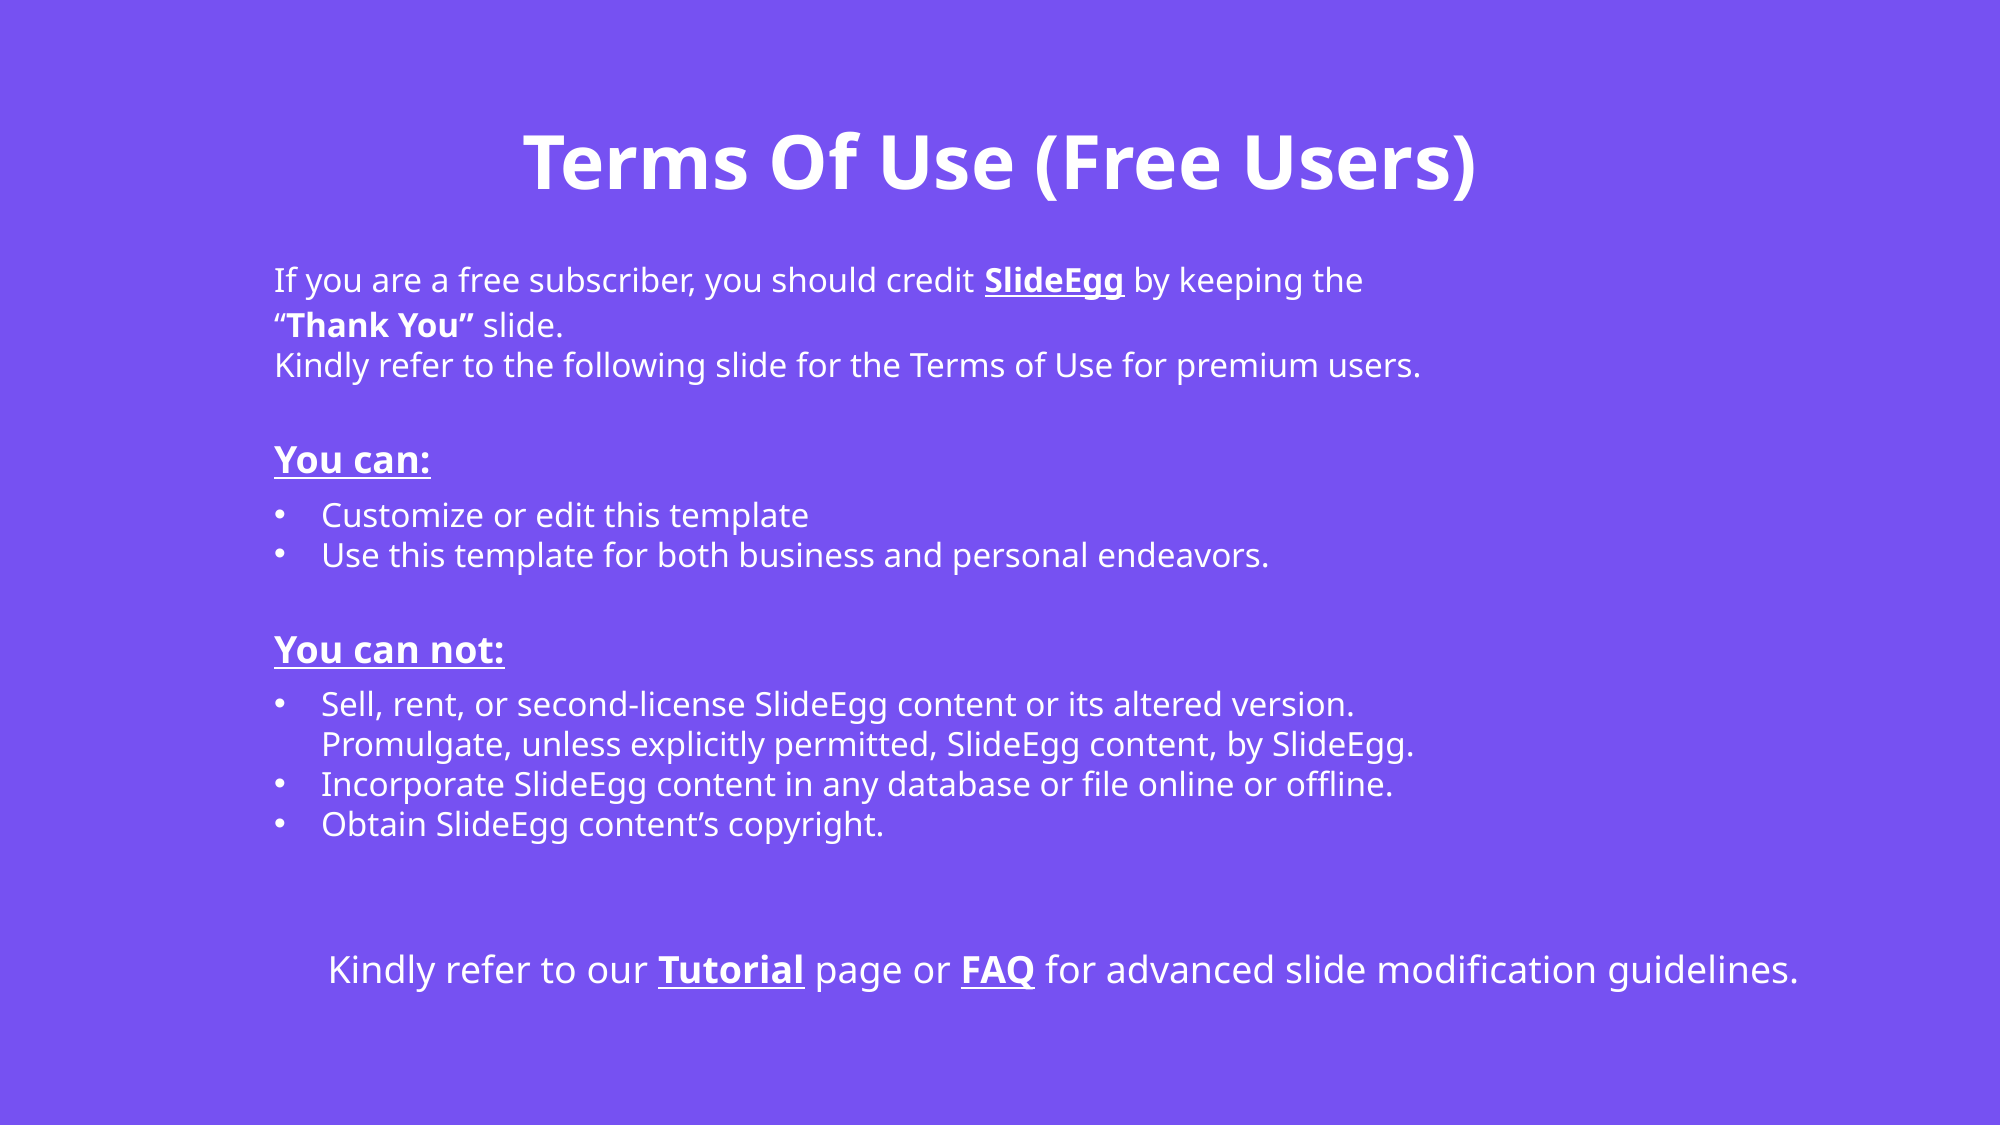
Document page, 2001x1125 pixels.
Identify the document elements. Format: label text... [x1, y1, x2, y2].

text_box Terms Of Use (Free Users) [507, 117, 1493, 214]
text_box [259, 251, 1869, 1000]
